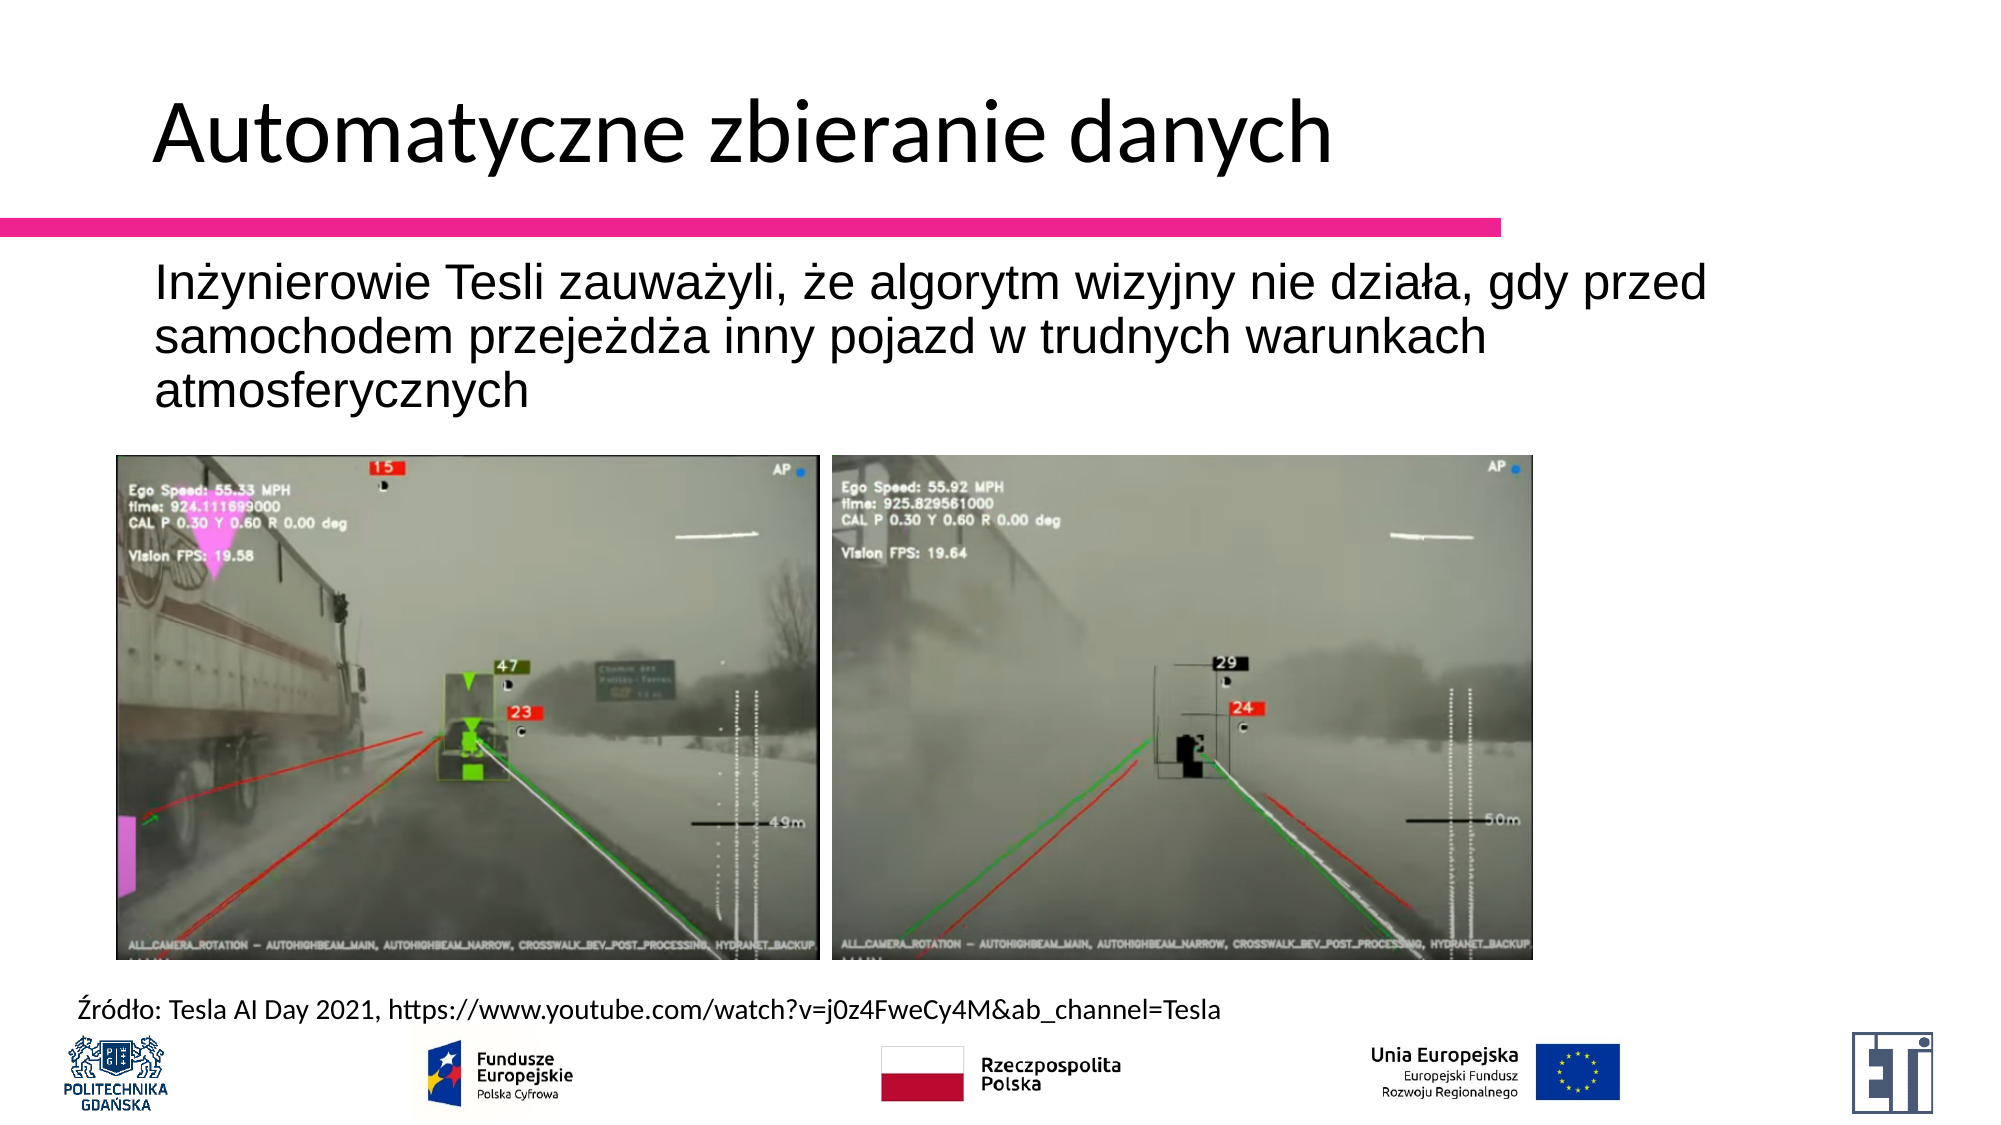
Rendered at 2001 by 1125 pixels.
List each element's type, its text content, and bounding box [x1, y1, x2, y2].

picture [832, 455, 1533, 960]
picture [1852, 1032, 1934, 1114]
picture [36, 1016, 196, 1125]
picture [1353, 1041, 1638, 1118]
picture [116, 455, 820, 960]
text_box Źródło: Tesla AI Day 2021, https://www.youtube.com/watch?v=j0z4FweCy4M&ab_channel=Tesla [62, 975, 1742, 1041]
picture [862, 1041, 1138, 1119]
picture [411, 1041, 589, 1123]
title Automatyczne zbieranie danych [137, 59, 1863, 206]
list Inżynierowie Tesli zauważyli, że algorytm wizyjny nie działa, gdy przed samochodem przejeżdża inny pojazd w trudnych warunkach atmosferycznych [139, 249, 1865, 1014]
